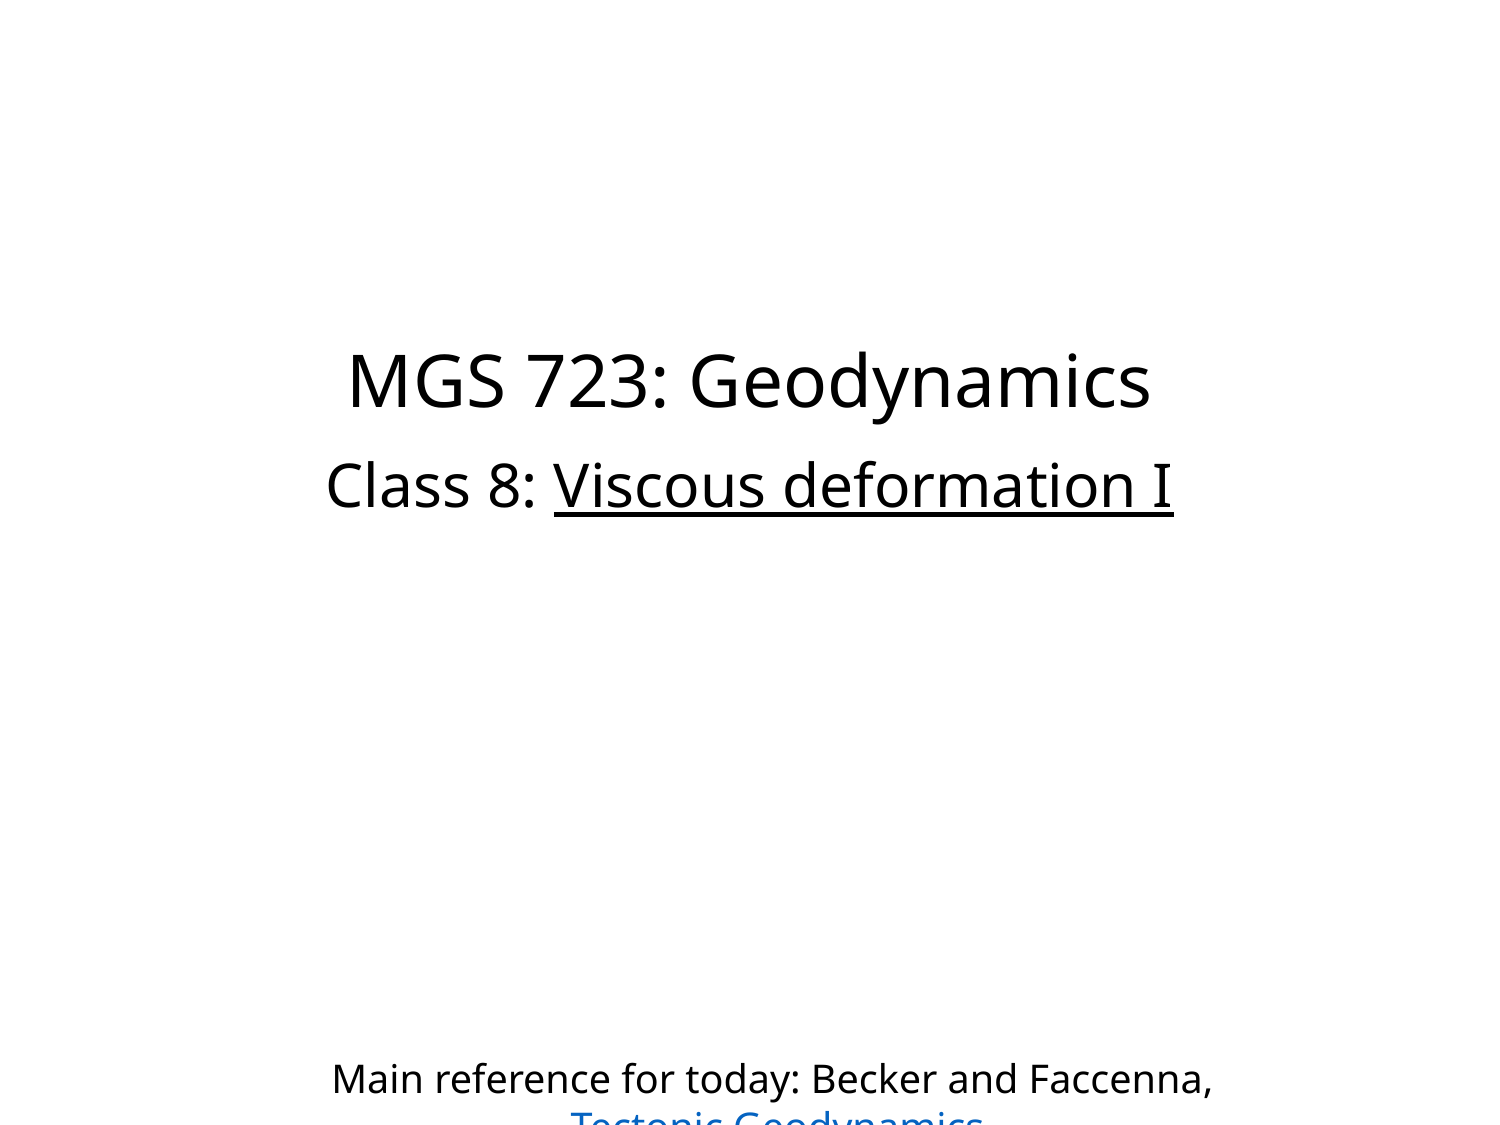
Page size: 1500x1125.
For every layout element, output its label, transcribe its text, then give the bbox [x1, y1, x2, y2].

text_box Main reference for today: Becker and Faccenna, Tectonic Geodynamics [126, 1047, 1429, 1125]
text_box MGS 723: Geodynamics Class 8: Viscous deformation I [126, 327, 1374, 527]
